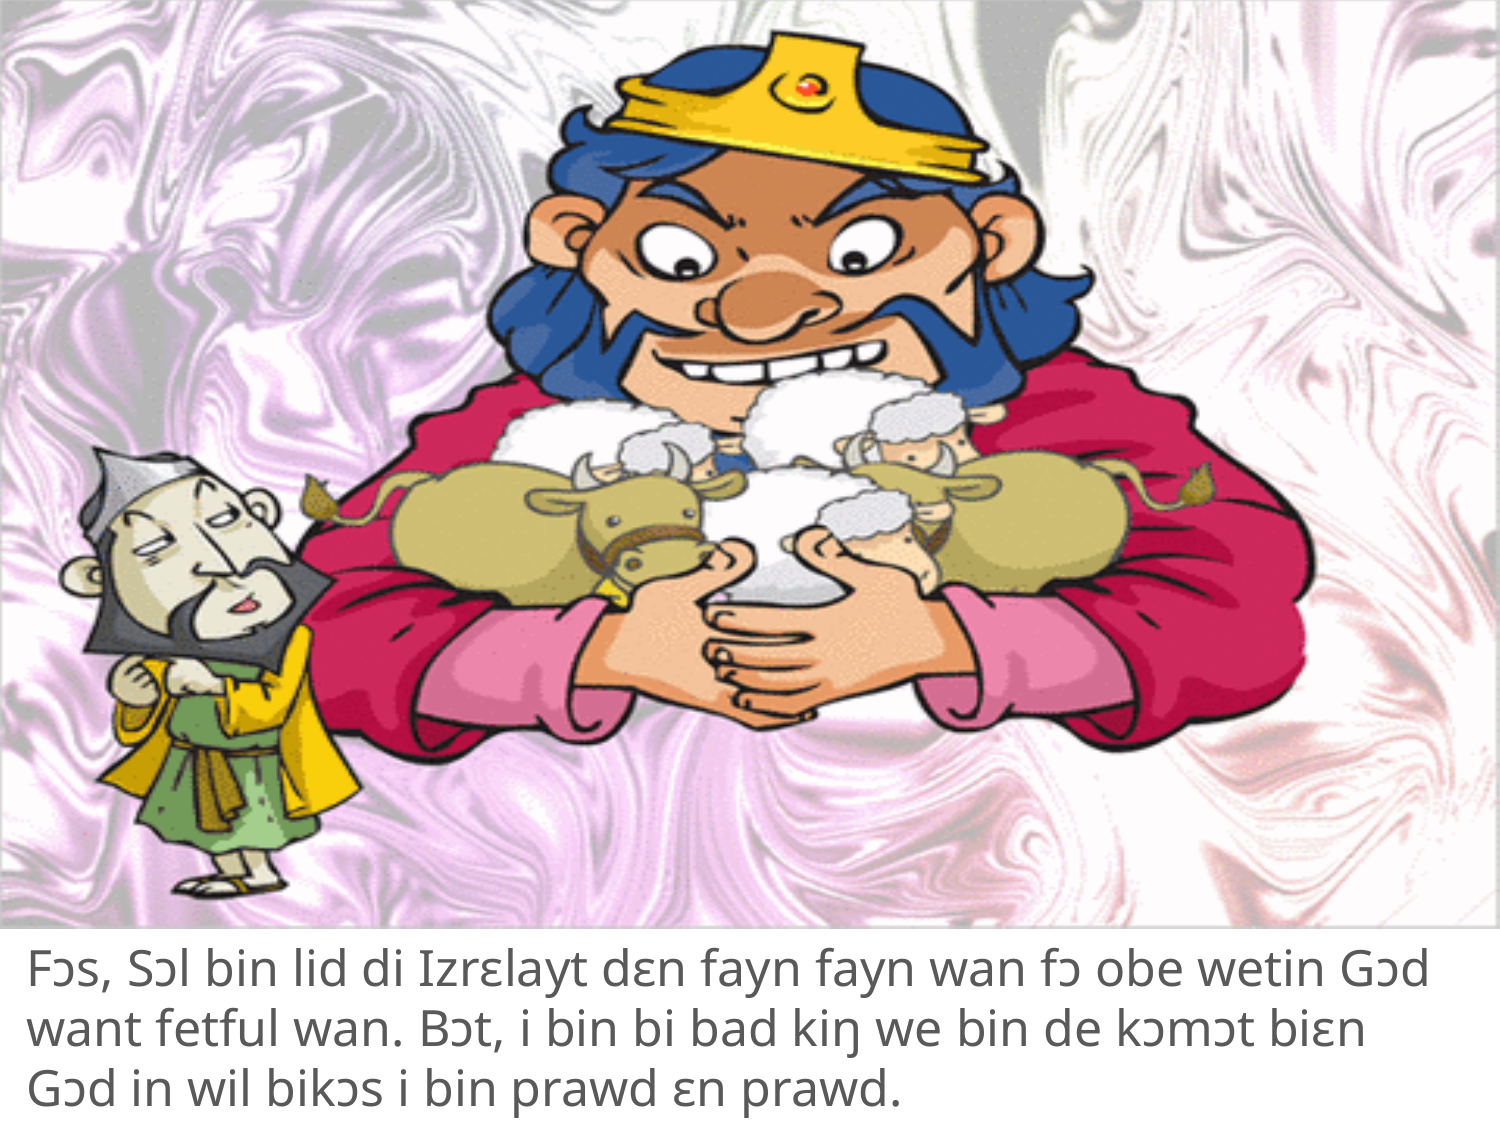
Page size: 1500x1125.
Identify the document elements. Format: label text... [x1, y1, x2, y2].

picture [0, 0, 1500, 929]
text_box Fɔs, Sɔl bin lid di Izrɛlayt dɛn fayn fayn wan fɔ obe wetin Gɔd want fetful wan. Bɔt, i bin bi bad kiŋ we bin de kɔmɔt biɛn Gɔd in wil bikɔs i bin prawd ɛn prawd. [11, 937, 1483, 1124]
